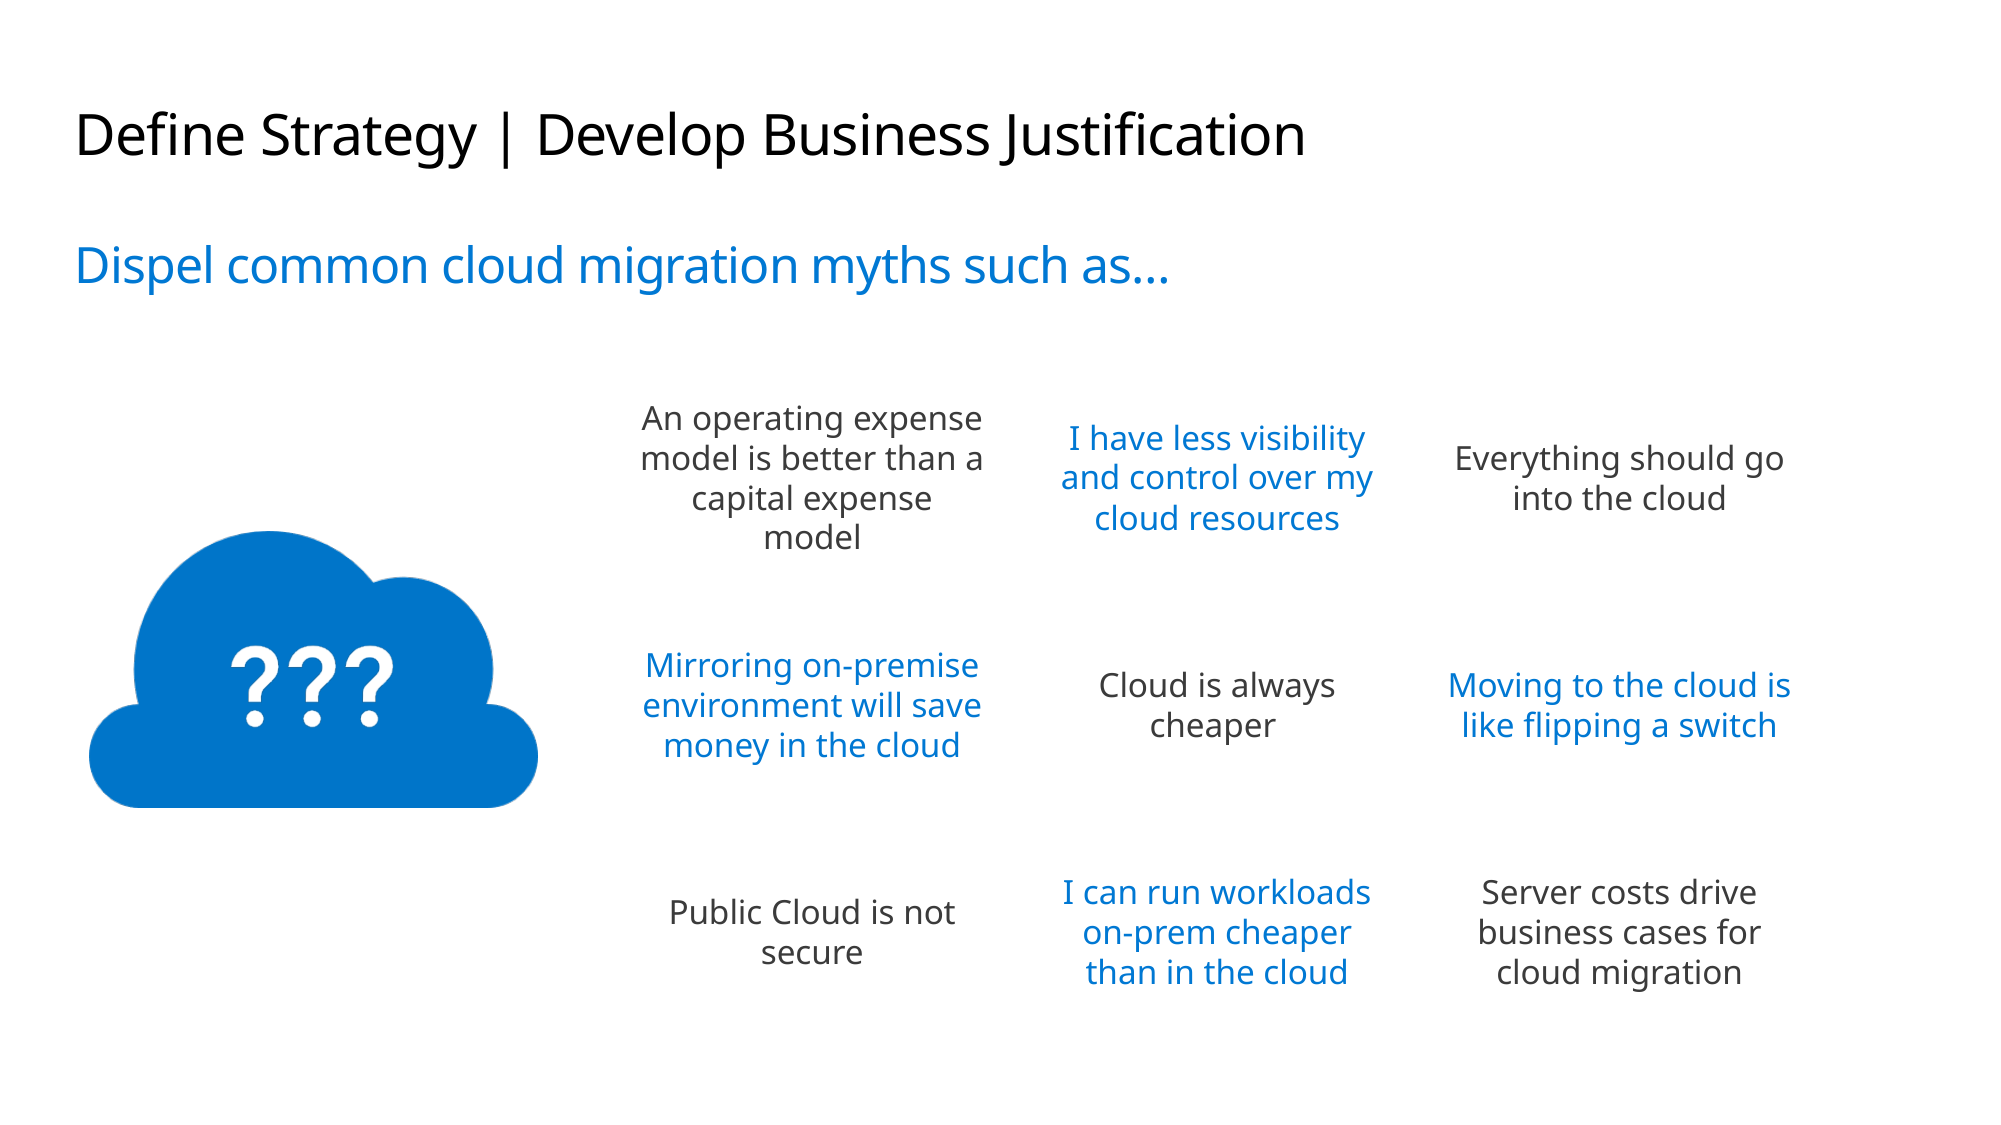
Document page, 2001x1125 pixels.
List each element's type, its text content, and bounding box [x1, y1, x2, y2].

text_box Public Cloud is not secure [624, 825, 1001, 1037]
list Dispel common cloud migration myths such as… [74, 218, 1862, 322]
title Define Strategy | Develop Business Justification [74, 101, 1930, 168]
text_box I have less visibility and control over my cloud resources [1029, 371, 1406, 583]
text_box Cloud is always cheaper [1029, 598, 1406, 810]
text_box Moving to the cloud is like flipping a switch [1431, 598, 1808, 810]
text_box An operating expense model is better than a capital expense model [624, 371, 1001, 583]
text_box I can run workloads on-prem cheaper than in the cloud [1029, 825, 1406, 1037]
text_box Mirroring on-premise environment will save money in the cloud [624, 598, 1001, 810]
picture [89, 531, 538, 823]
text_box Everything should go into the cloud [1431, 371, 1808, 583]
text_box Server costs drive business cases for cloud migration [1431, 825, 1808, 1037]
